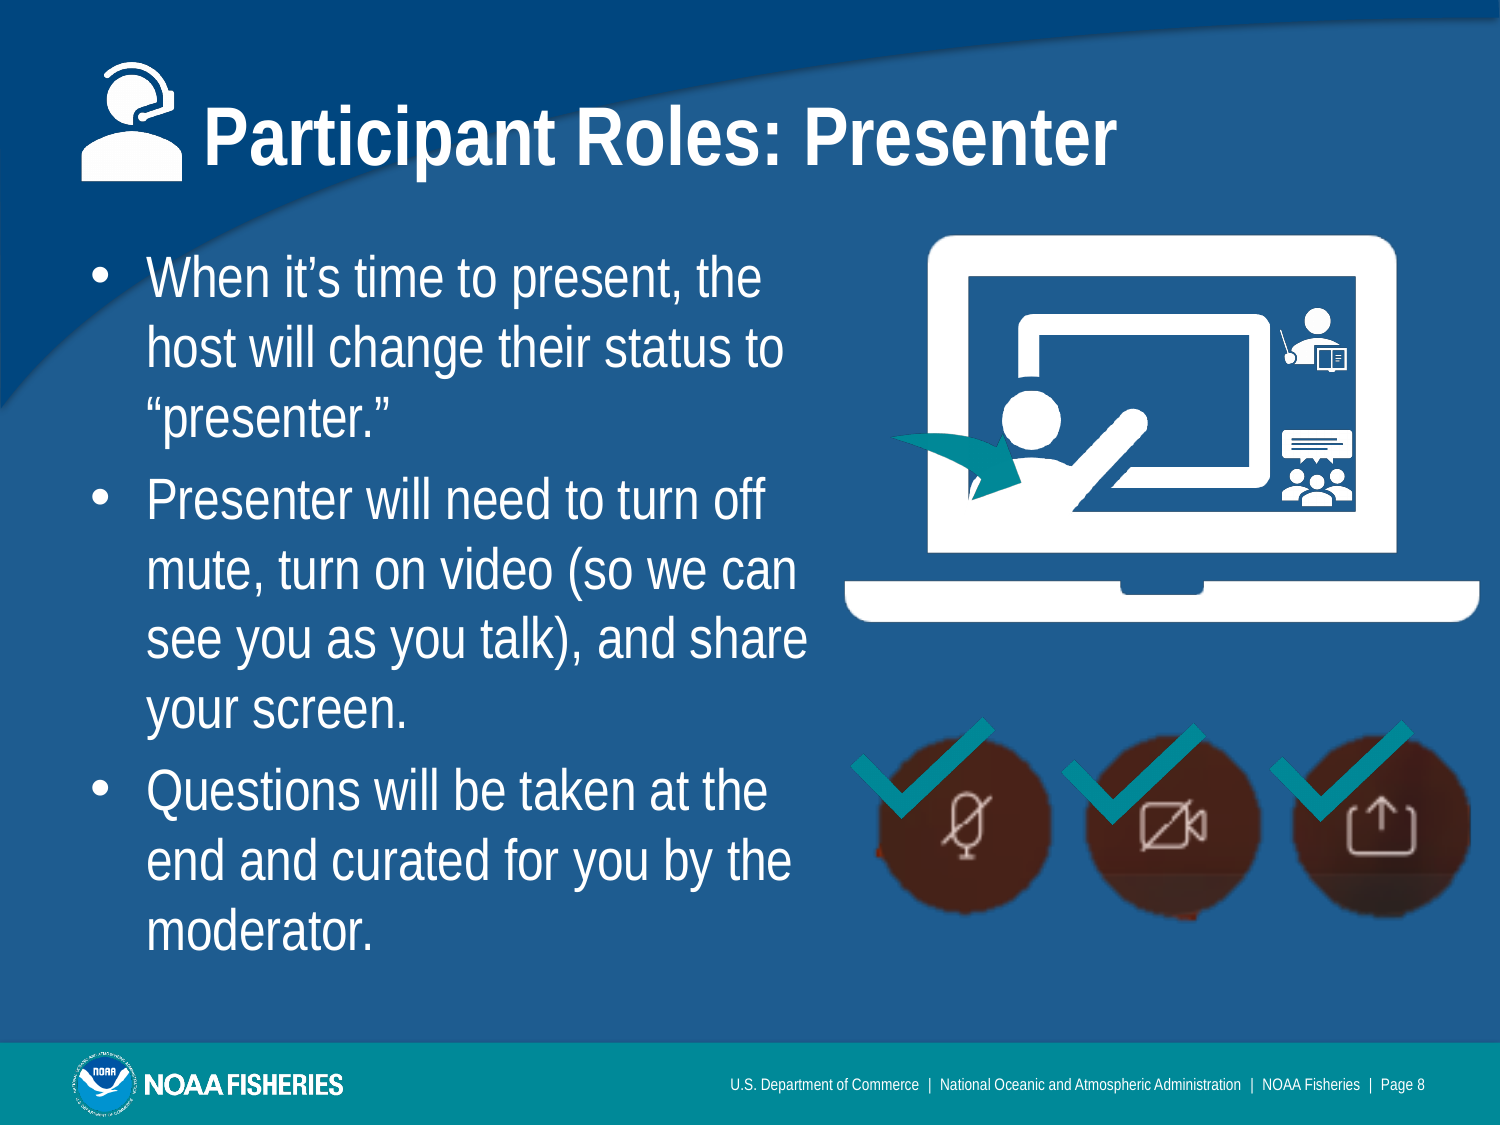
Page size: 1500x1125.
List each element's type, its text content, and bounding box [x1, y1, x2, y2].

picture [72, 1052, 343, 1117]
picture [846, 692, 1472, 949]
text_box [831, 97, 1495, 761]
title Participant Roles: Presenter [207, 75, 1425, 202]
list When it’s time to present, the host will change their status to “presenter.” Presenter will need to turn off mute, turn on video (so we can see you as you talk), and share your screen. Questions will be taken at the end and curated for you by the moderator. [75, 232, 860, 997]
picture [56, 46, 207, 197]
picture [883, 379, 1035, 528]
slide_number U.S. Department of Commerce | National Oceanic and Atmospheric Administration | NOAA Fisheries | Page 8 [375, 1042, 1425, 1125]
